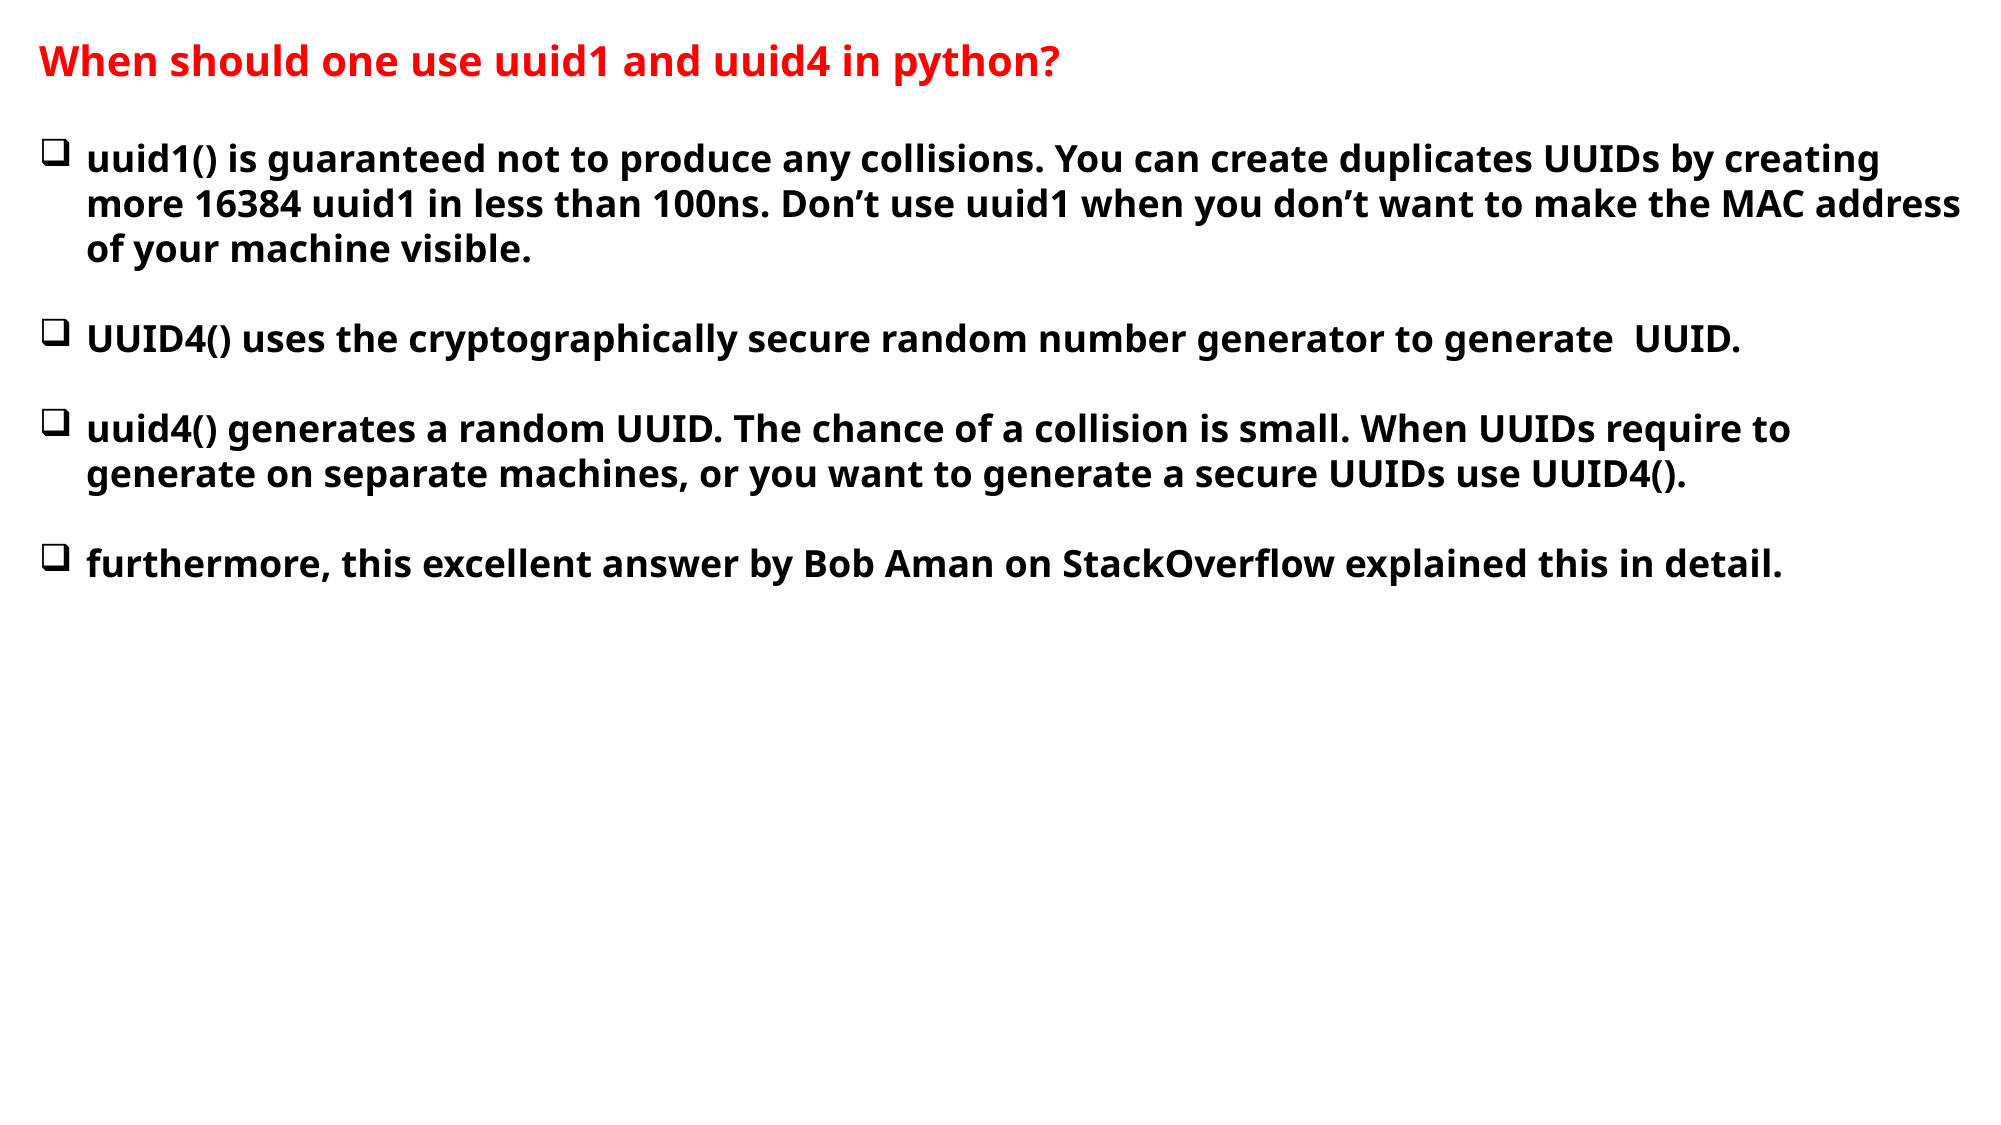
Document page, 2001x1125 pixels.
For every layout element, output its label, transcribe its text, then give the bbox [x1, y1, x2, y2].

text_box When should one use uuid1 and uuid4 in python? uuid1() is guaranteed not to produce any collisions. You can create duplicates UUIDs by creating more 16384 uuid1 in less than 100ns. Don’t use uuid1 when you don’t want to make the MAC address of your machine visible. UUID4() uses the cryptographically secure random number generator to generate UUID. uuid4() generates a random UUID. The chance of a collision is small. When UUIDs require to generate on separate machines, or you want to generate a secure UUIDs use UUID4(). furthermore, this excellent answer by Bob Aman on StackOverflow explained this in detail. [24, 27, 1982, 593]
